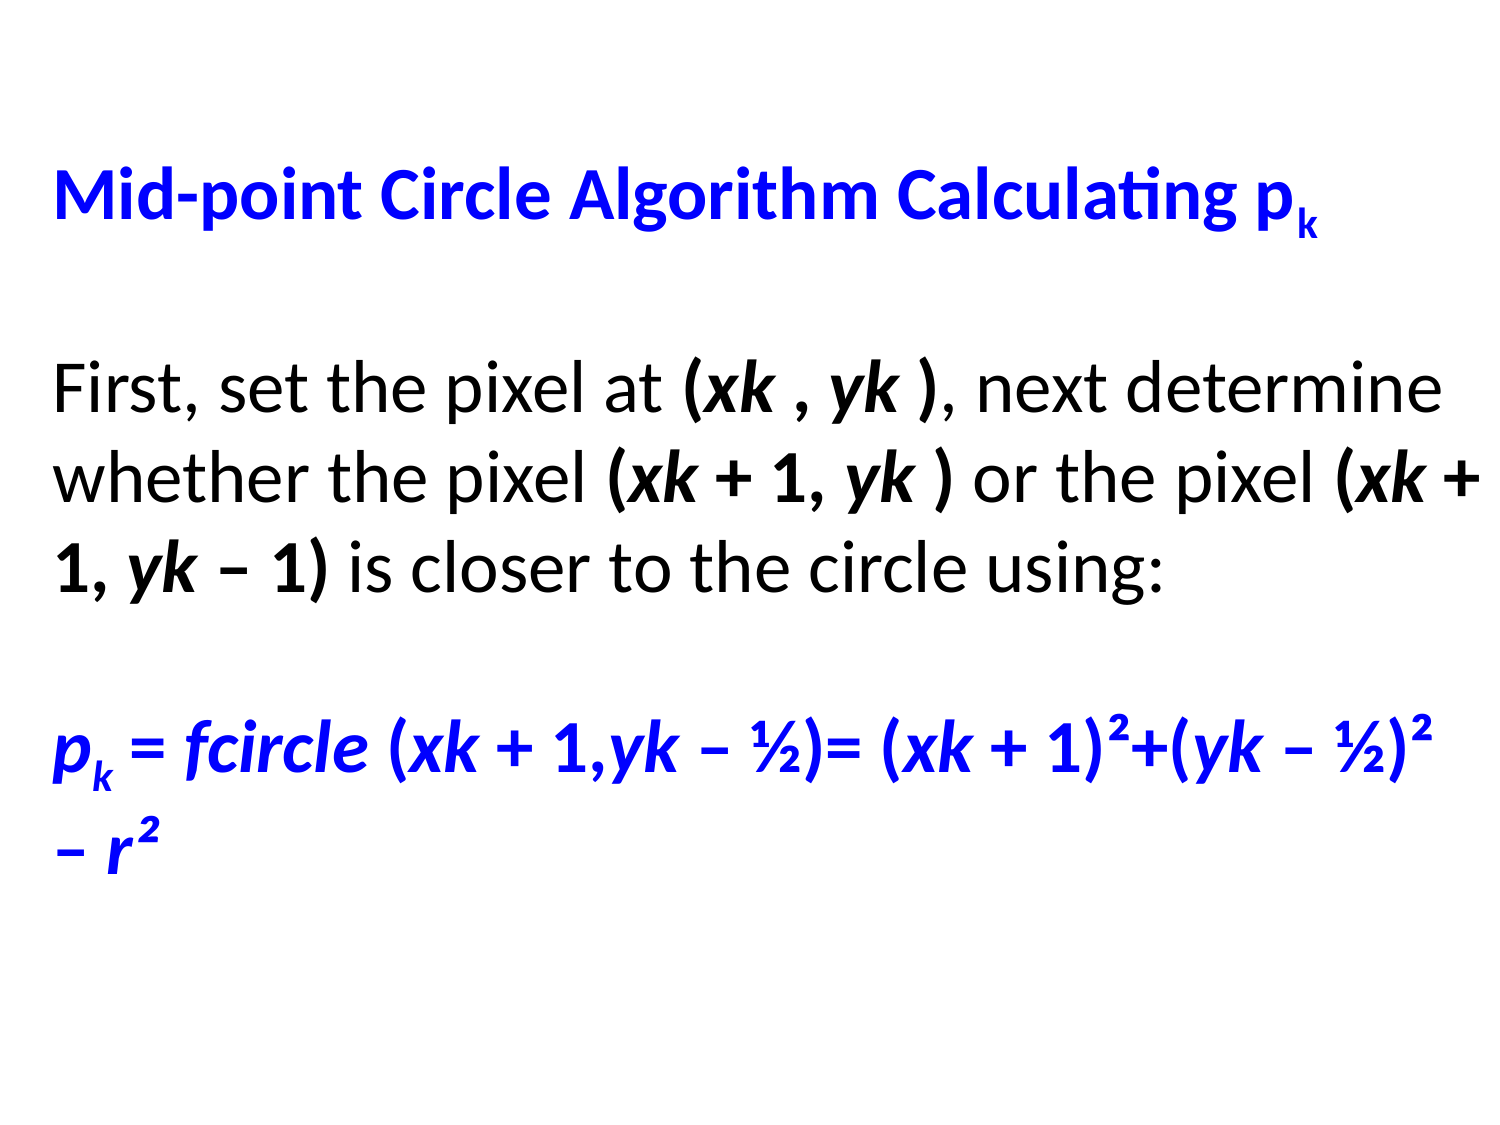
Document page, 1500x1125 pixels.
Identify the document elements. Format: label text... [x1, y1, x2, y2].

text_box Mid-point Circle Algorithm Calculating pk First, set the pixel at (xk , yk ), next determine whether the pixel (xk + 1, yk ) or the pixel (xk + 1, yk – 1) is closer to the circle using: pk = fcircle (xk + 1,yk – ½)= (xk + 1)²+(yk – ½)² – r² [37, 137, 1500, 898]
